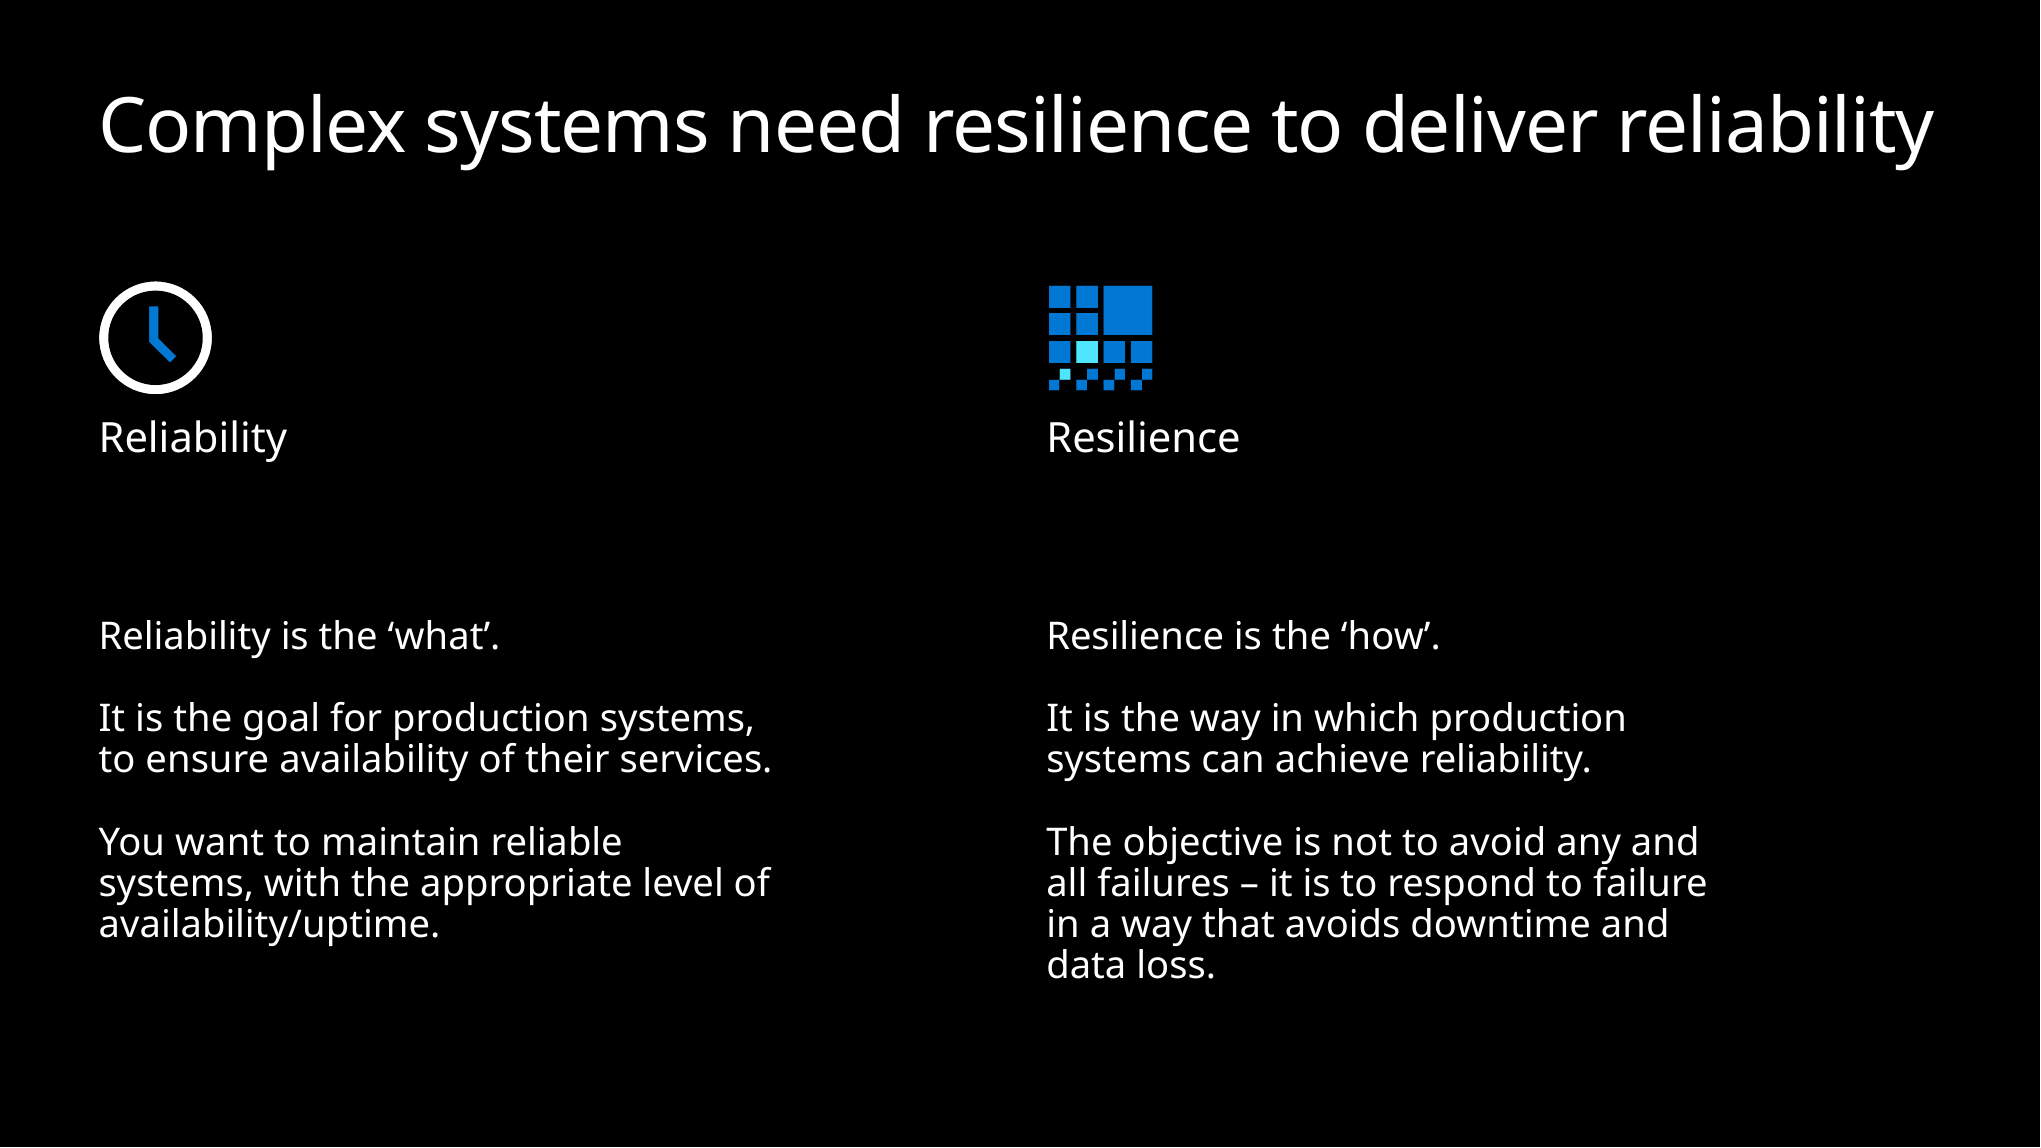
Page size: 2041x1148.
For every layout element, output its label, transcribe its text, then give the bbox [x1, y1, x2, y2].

picture [1042, 280, 1158, 396]
title Complex systems need resilience to deliver reliability [98, 76, 1943, 170]
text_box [98, 409, 803, 965]
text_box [1045, 409, 1751, 955]
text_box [98, 280, 213, 396]
